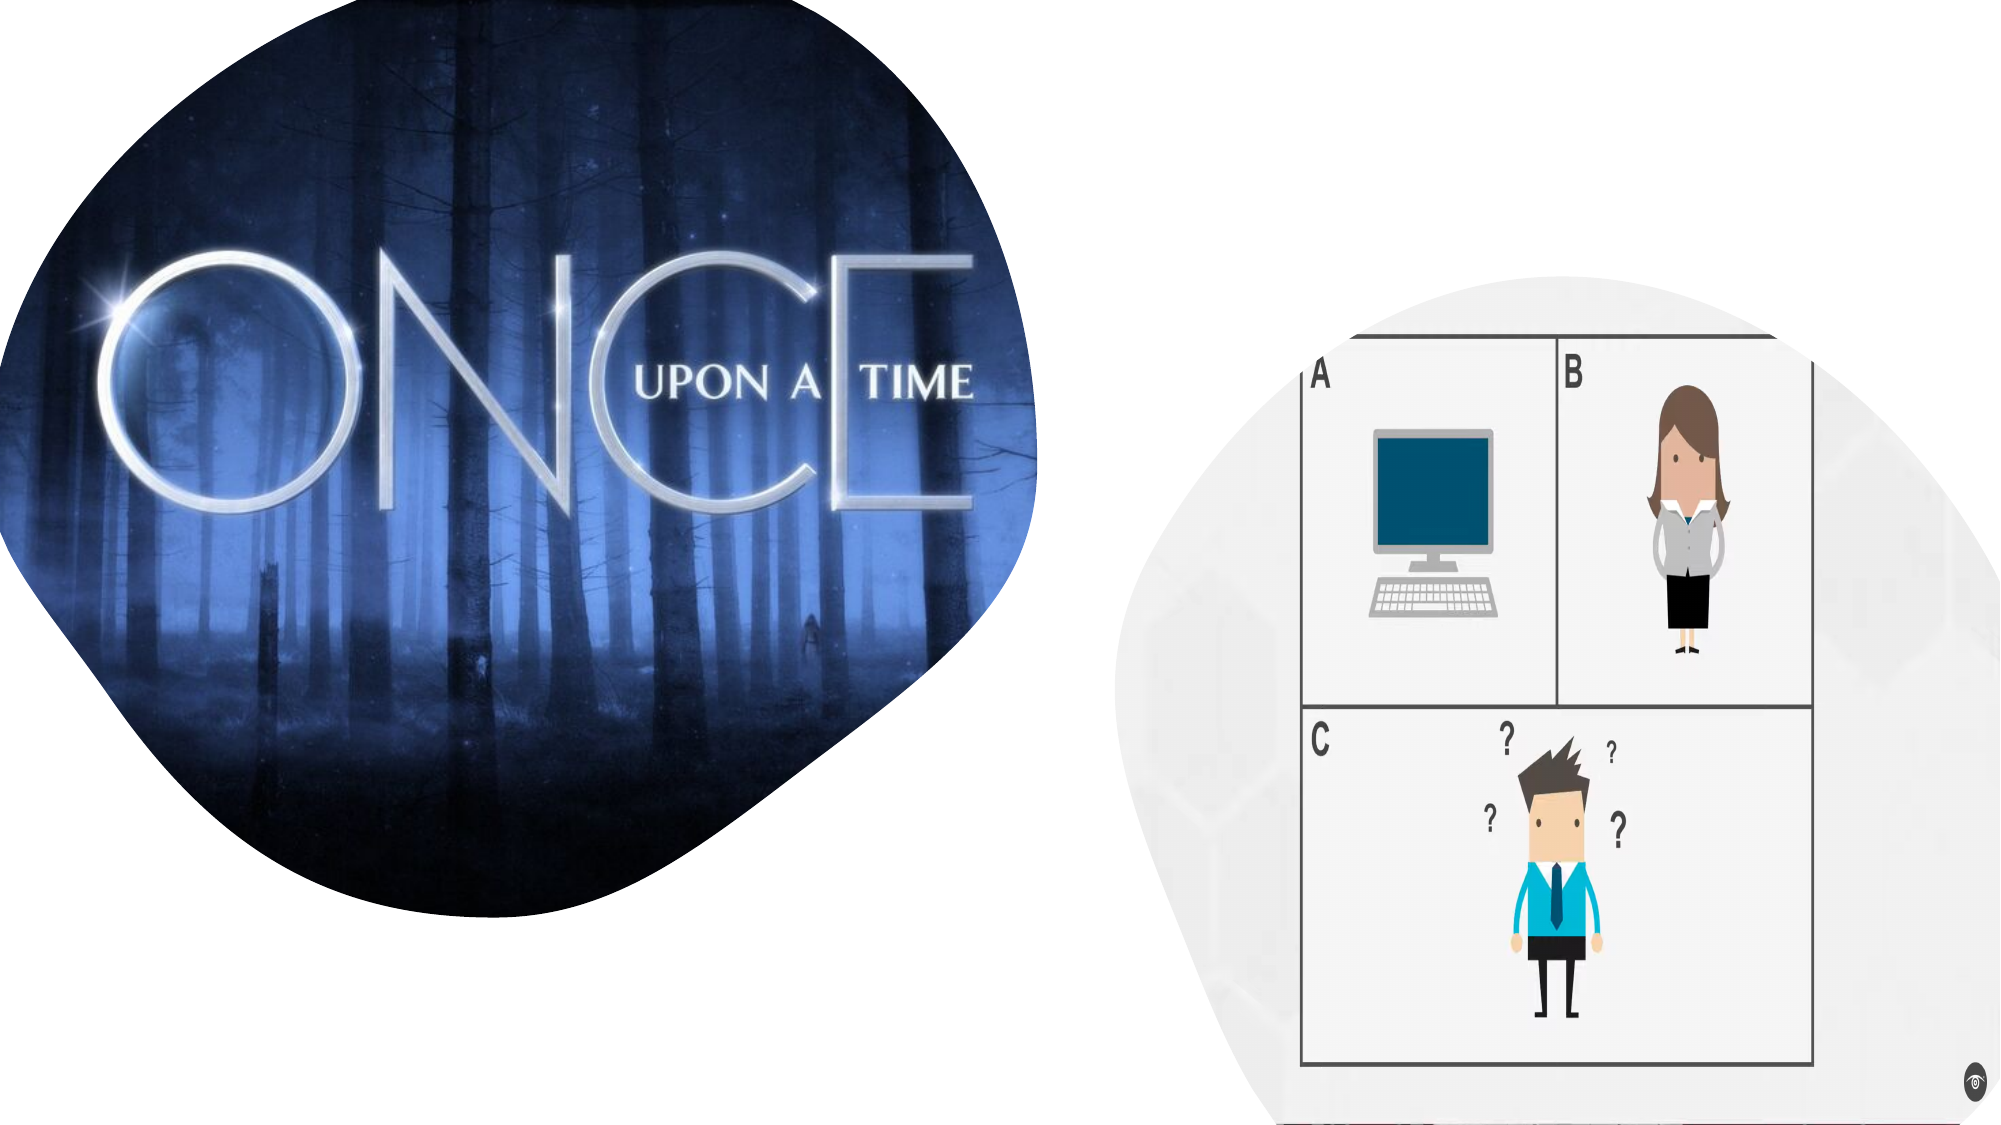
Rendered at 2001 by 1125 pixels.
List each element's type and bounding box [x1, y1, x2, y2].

picture [1114, 276, 2000, 1125]
picture [0, 0, 1038, 918]
